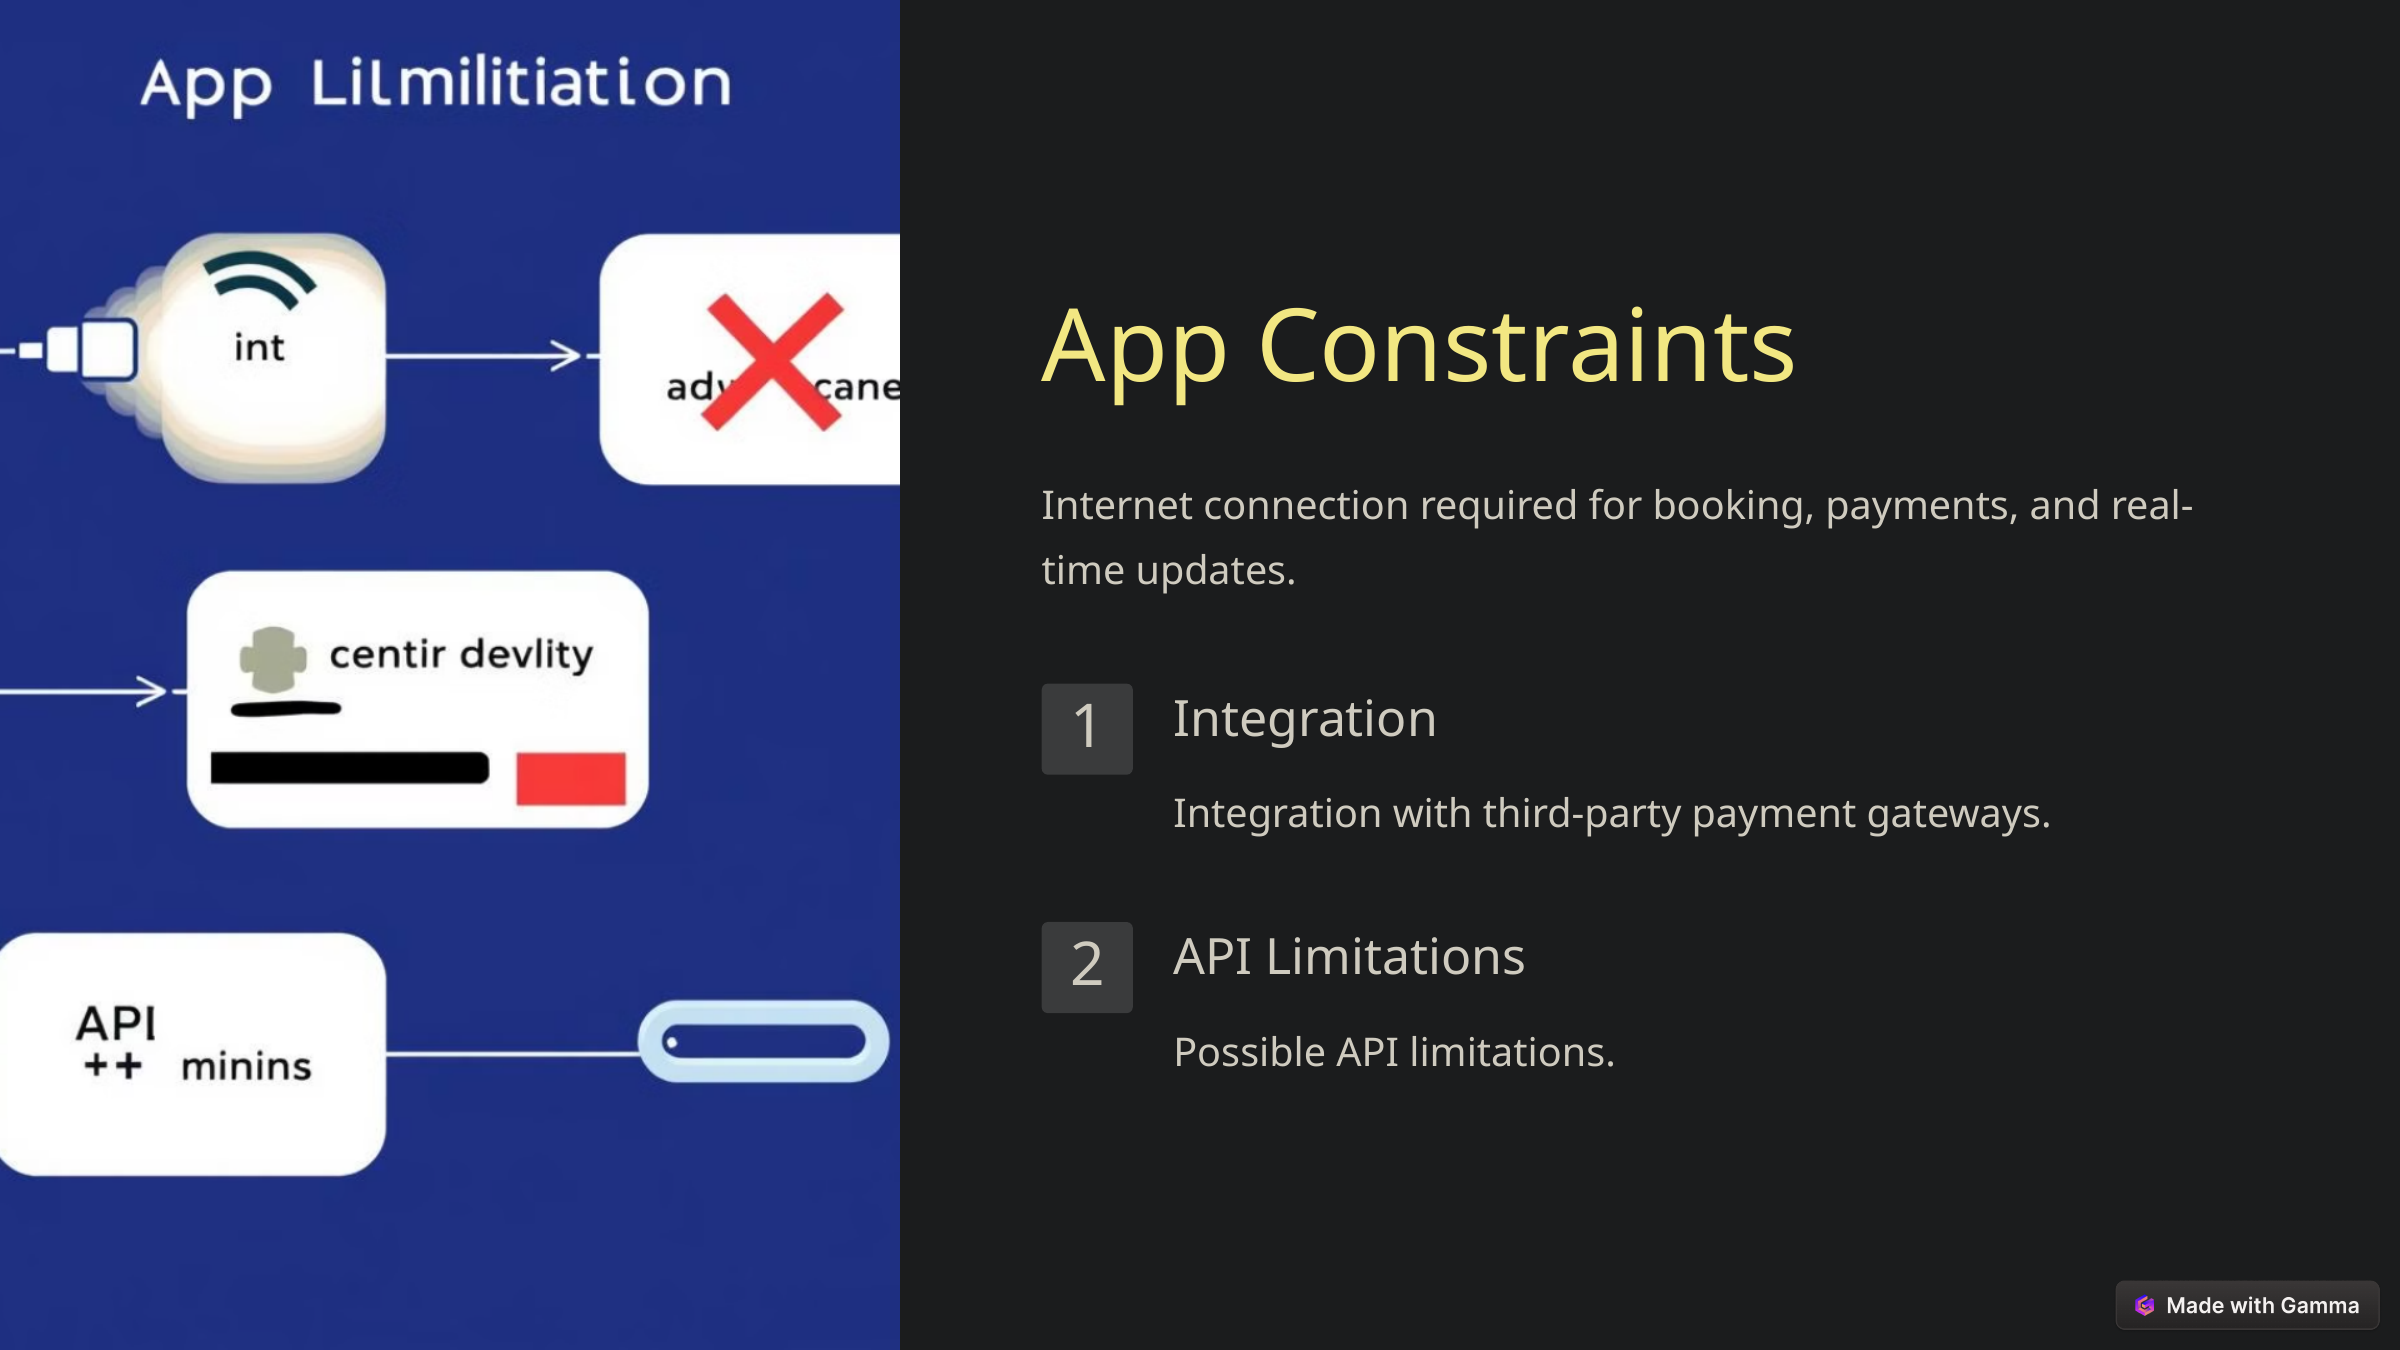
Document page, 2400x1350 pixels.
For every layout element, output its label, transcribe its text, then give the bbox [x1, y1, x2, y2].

text_box [1041, 683, 1133, 775]
text_box Integration [1173, 683, 1680, 747]
text_box Internet connection required for booking, payments, and real-time updates. [1041, 462, 2259, 593]
picture [2106, 1271, 2389, 1339]
picture [0, 0, 900, 1350]
text_box API Limitations [1173, 921, 1680, 986]
text_box Integration with third-party payment gateways. [1173, 771, 2259, 836]
text_box Possible API limitations. [1173, 1009, 2259, 1075]
text_box [1041, 921, 1133, 1014]
text_box App Constraints [1041, 275, 2055, 403]
text_box 2 [1068, 937, 1106, 998]
text_box 1 [1076, 698, 1098, 760]
